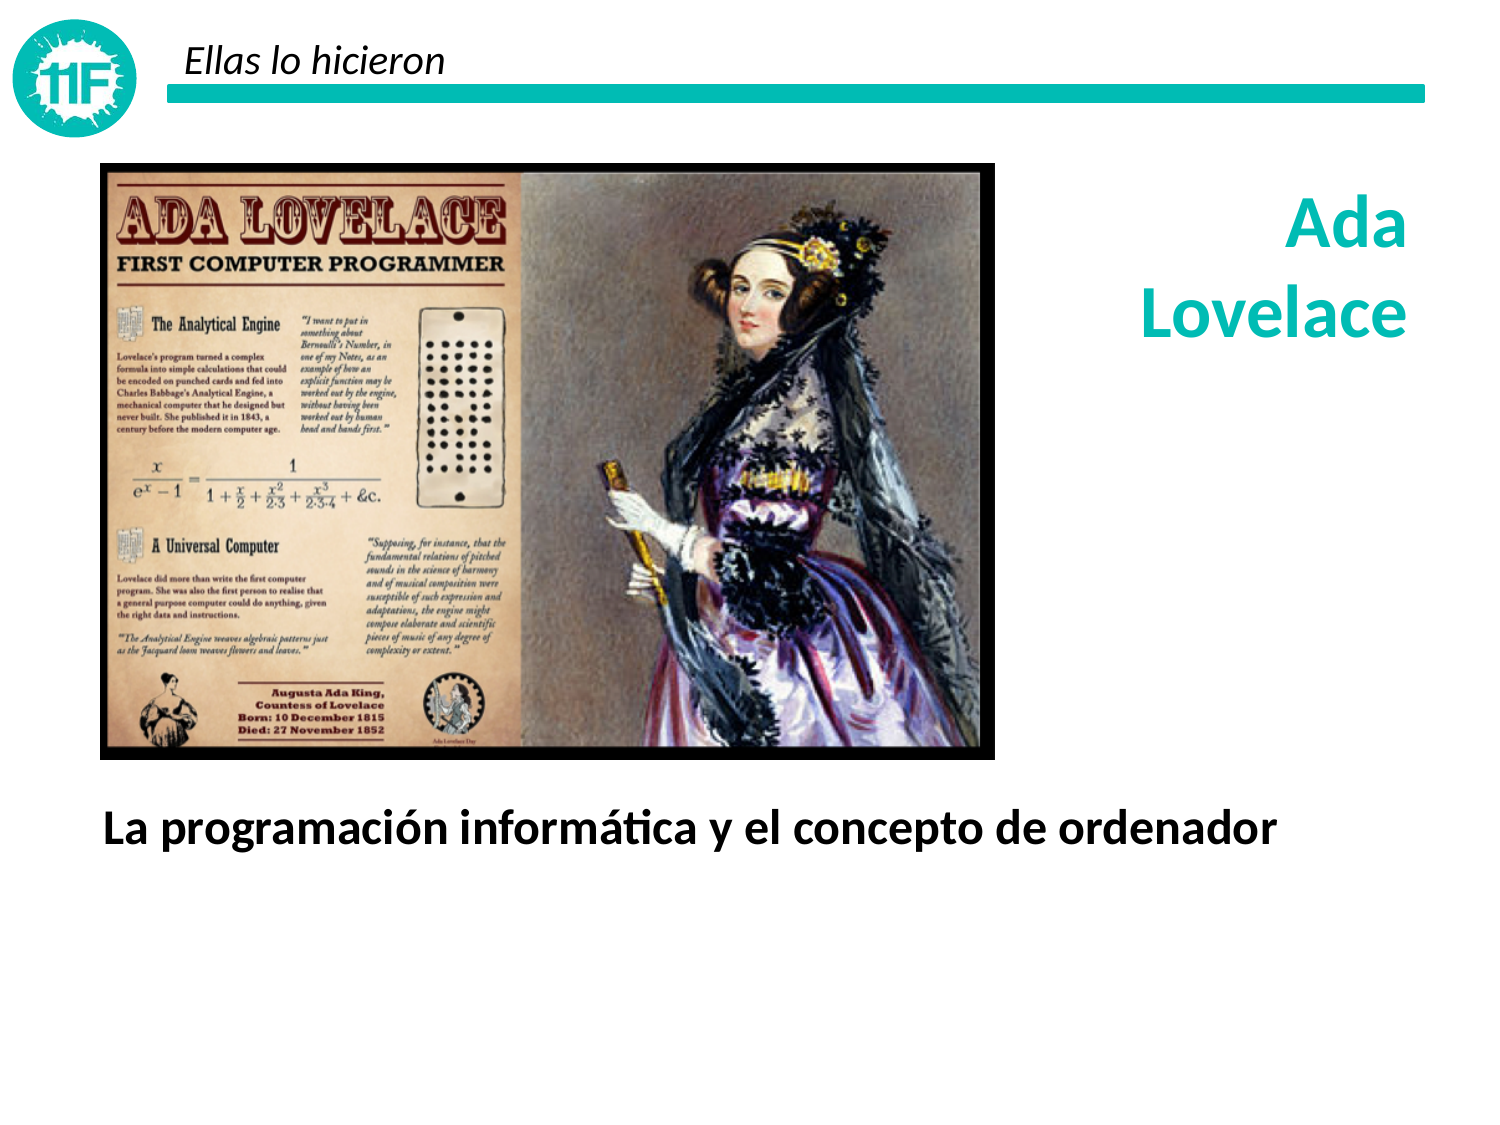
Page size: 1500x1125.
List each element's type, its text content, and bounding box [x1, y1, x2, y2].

text_box Ellas lo hicieron [168, 25, 1188, 91]
text_box Ada Lovelace [1104, 164, 1424, 360]
text_box La programación informática y el concepto de ordenador [88, 786, 1365, 862]
picture [100, 163, 995, 760]
picture [12, 19, 137, 138]
